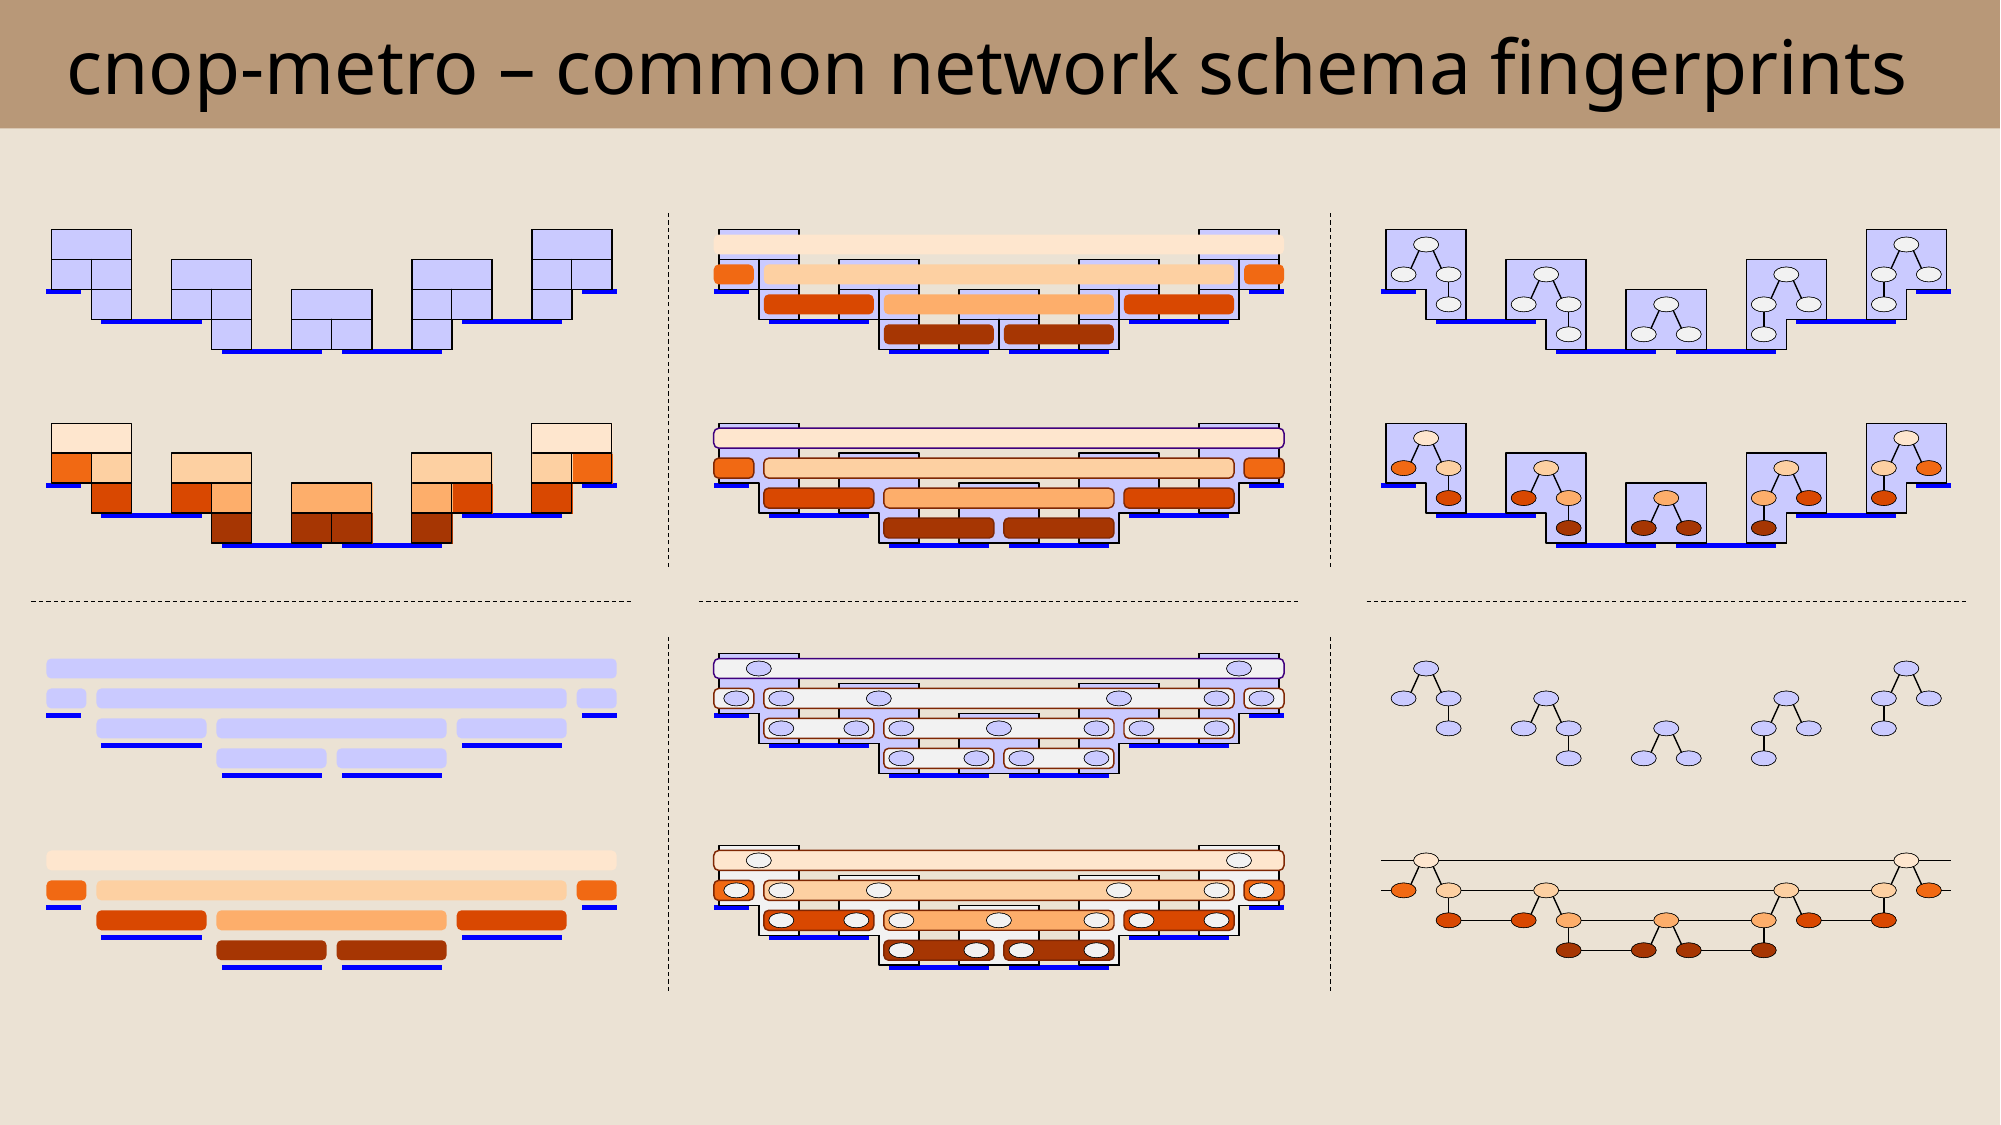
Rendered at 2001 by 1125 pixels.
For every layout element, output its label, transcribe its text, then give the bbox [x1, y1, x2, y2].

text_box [698, 418, 1301, 570]
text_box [31, 418, 634, 570]
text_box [1365, 418, 1969, 570]
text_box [1365, 840, 1969, 993]
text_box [698, 840, 1301, 993]
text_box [698, 224, 1301, 377]
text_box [698, 648, 1301, 801]
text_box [1365, 648, 1969, 801]
title cnop-metro – common network schema fingerprints [0, 0, 2000, 129]
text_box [1365, 224, 1969, 377]
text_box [31, 224, 634, 377]
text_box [31, 840, 634, 993]
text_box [31, 648, 634, 801]
